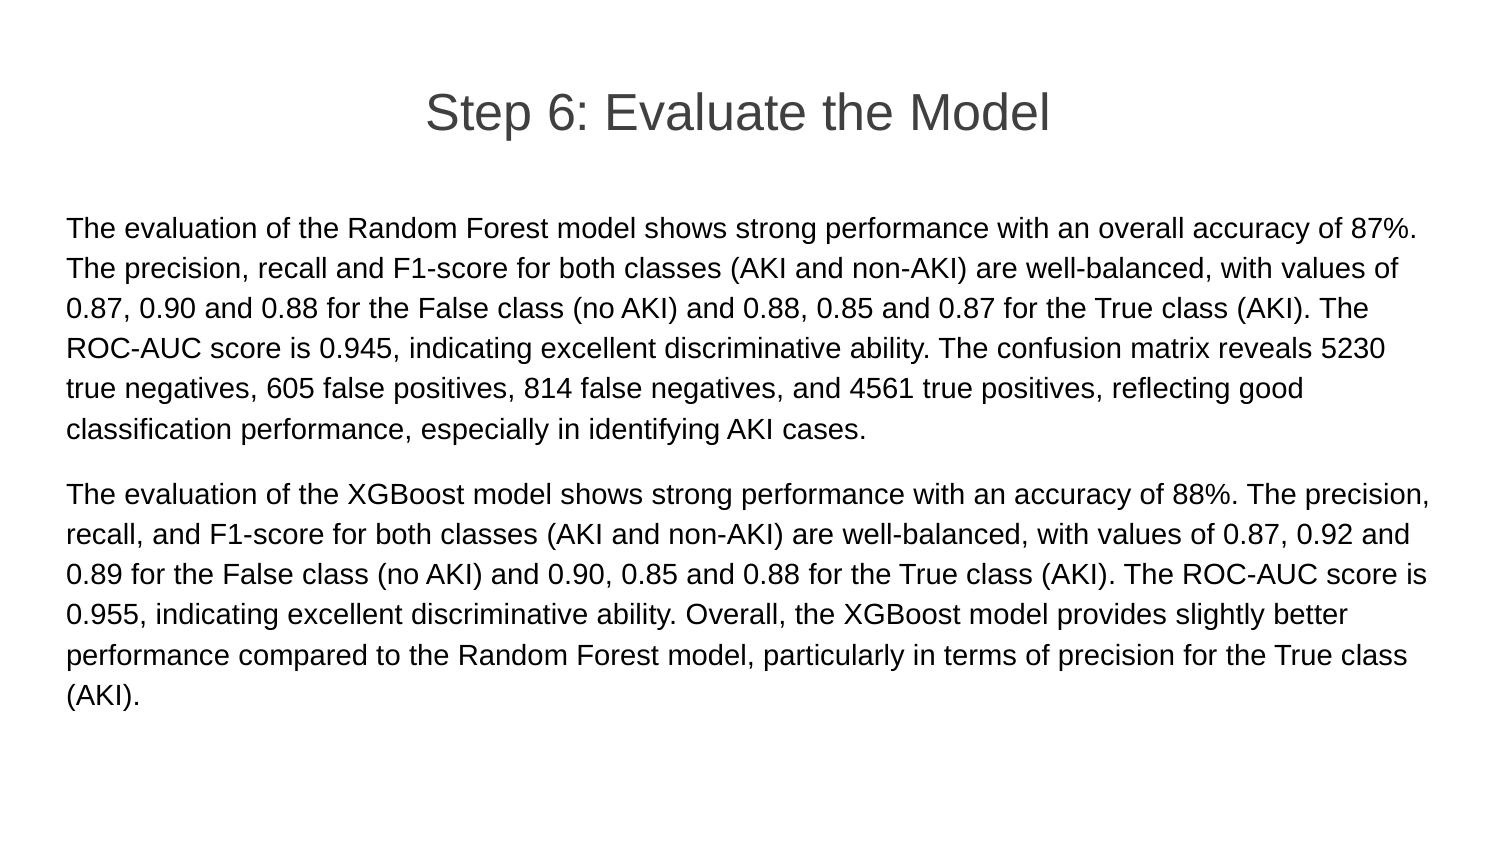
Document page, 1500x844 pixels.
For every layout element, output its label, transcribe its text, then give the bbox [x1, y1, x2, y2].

list The evaluation of the Random Forest model shows strong performance with an overall accuracy of 87%. The precision, recall and F1-score for both classes (AKI and non-AKI) are well-balanced, with values of 0.87, 0.90 and 0.88 for the False class (no AKI) and 0.88, 0.85 and 0.87 for the True class (AKI). The ROC-AUC score is 0.945, indicating excellent discriminative ability. The confusion matrix reveals 5230 true negatives, 605 false positives, 814 false negatives, and 4561 true positives, reflecting good classification performance, especially in identifying AKI cases. The evaluation of the XGBoost model shows strong performance with an accuracy of 88%. The precision, recall, and F1-score for both classes (AKI and non-AKI) are well-balanced, with values of 0.87, 0.92 and 0.89 for the False class (no AKI) and 0.90, 0.85 and 0.88 for the True class (AKI). The ROC-AUC score is 0.955, indicating excellent discriminative ability. Overall, the XGBoost model provides slightly better performance compared to the Random Forest model, particularly in terms of precision for the True class (AKI). [51, 189, 1449, 769]
title Step 6: Evaluate the Model [39, 54, 1438, 148]
